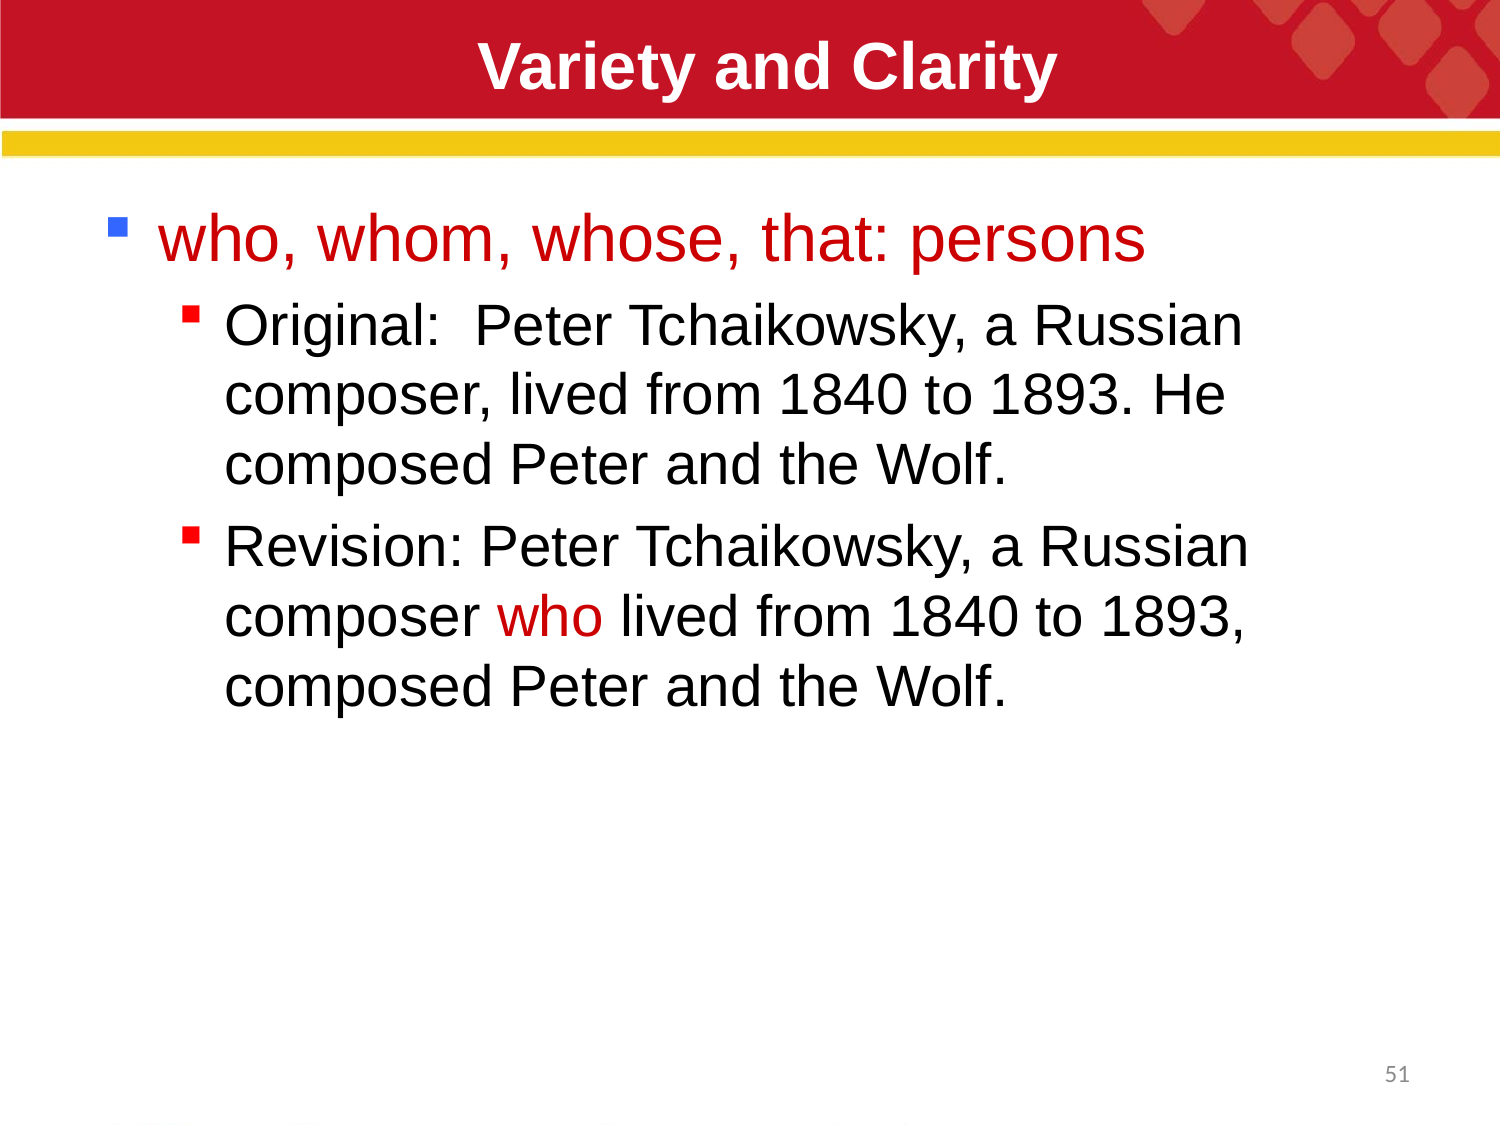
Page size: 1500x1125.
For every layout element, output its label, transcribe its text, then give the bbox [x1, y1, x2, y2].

slide_number 51 [1074, 1042, 1425, 1103]
title Variety and Clarity [75, 12, 1463, 113]
picture [0, 0, 1500, 1125]
list who, whom, whose, that: persons Original: Peter Tchaikowsky, a Russian composer, lived from 1840 to 1893. He composed Peter and the Wolf. Revision: Peter Tchaikowsky, a Russian composer who lived from 1840 to 1893, composed Peter and the Wolf. [87, 187, 1425, 1005]
